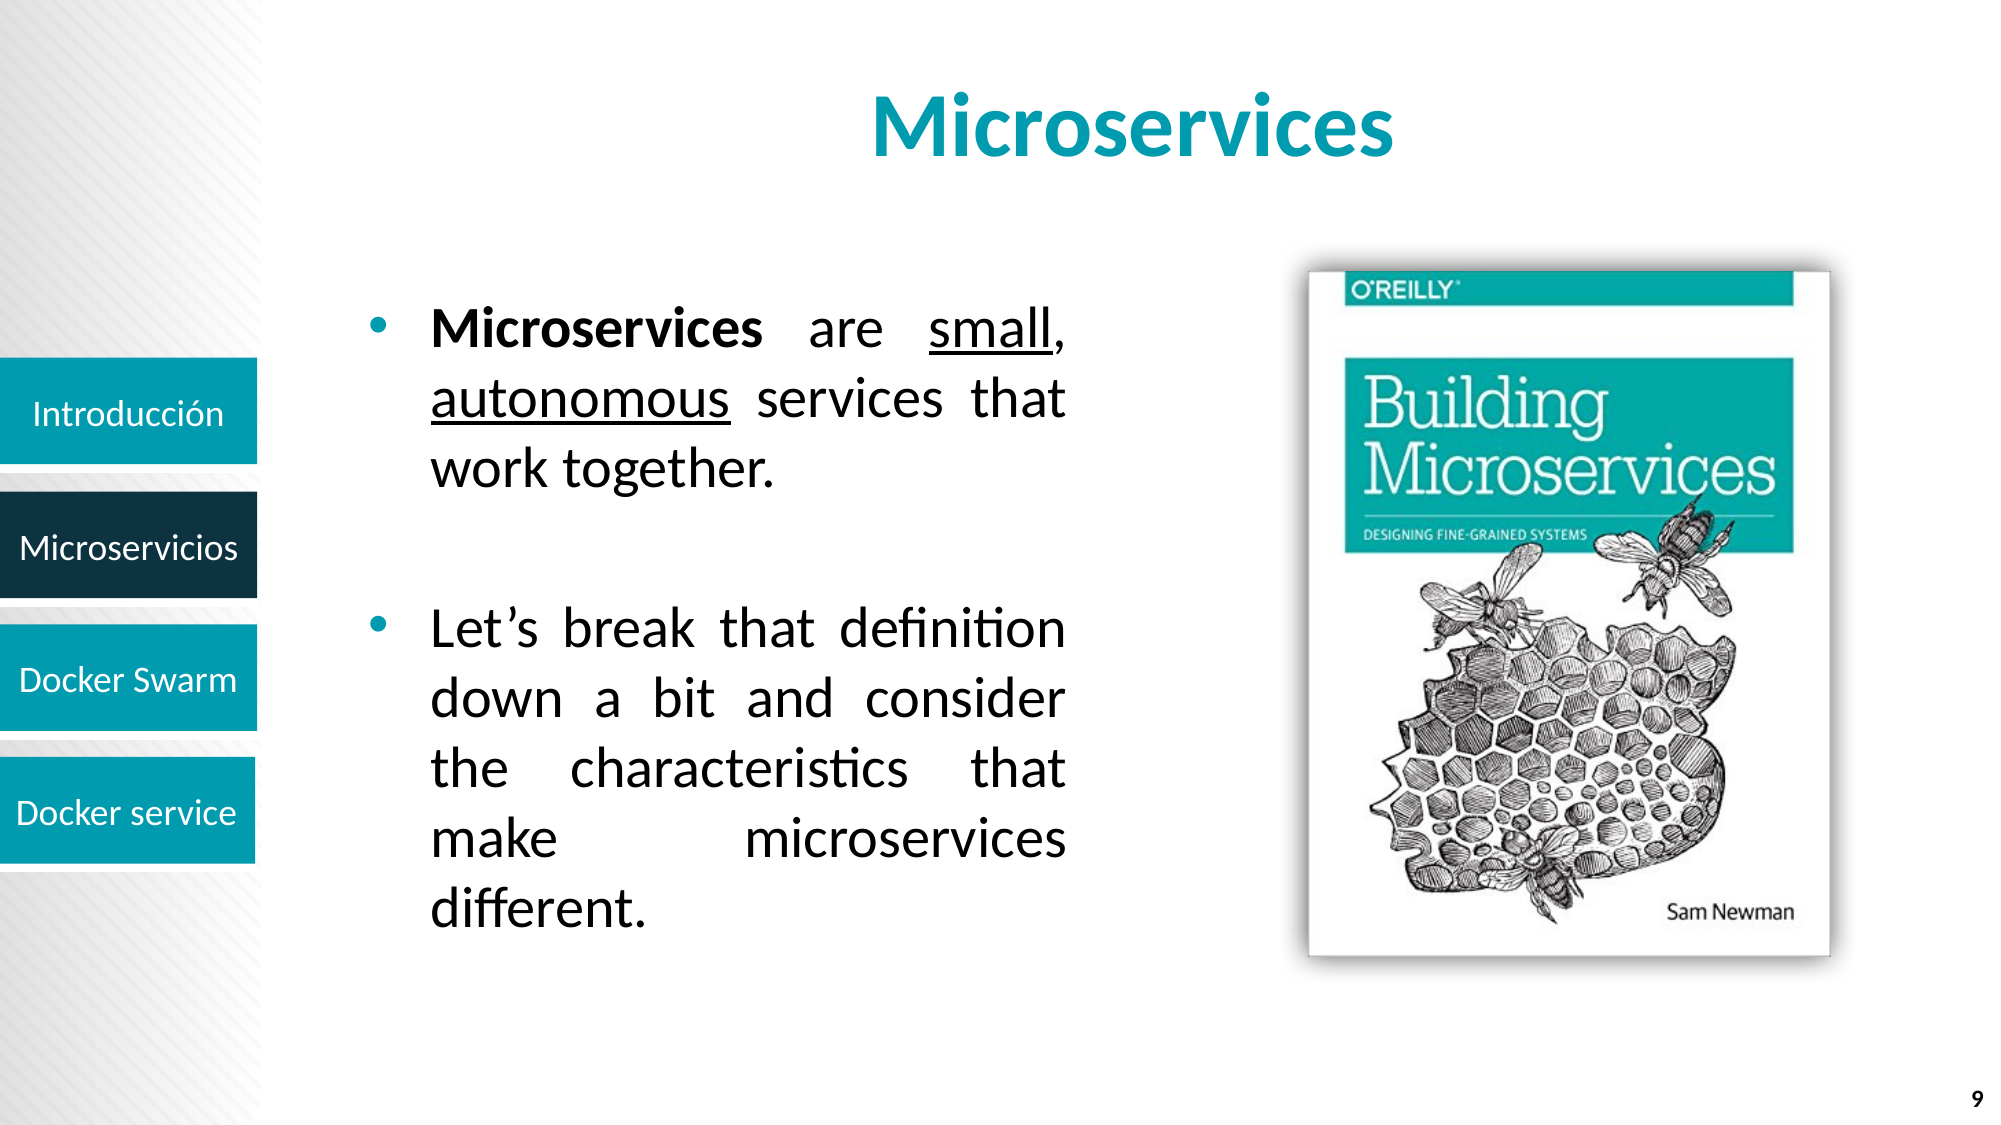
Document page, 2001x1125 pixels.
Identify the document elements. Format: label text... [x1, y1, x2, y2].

picture [1307, 271, 1831, 957]
title Microservices [340, 36, 1927, 204]
slide_number 9 [1921, 1072, 2000, 1124]
list Microservices are small, autonomous services that work together. Let’s break that definition down a bit and consider the characteristics that make microservices different. [340, 231, 1083, 997]
